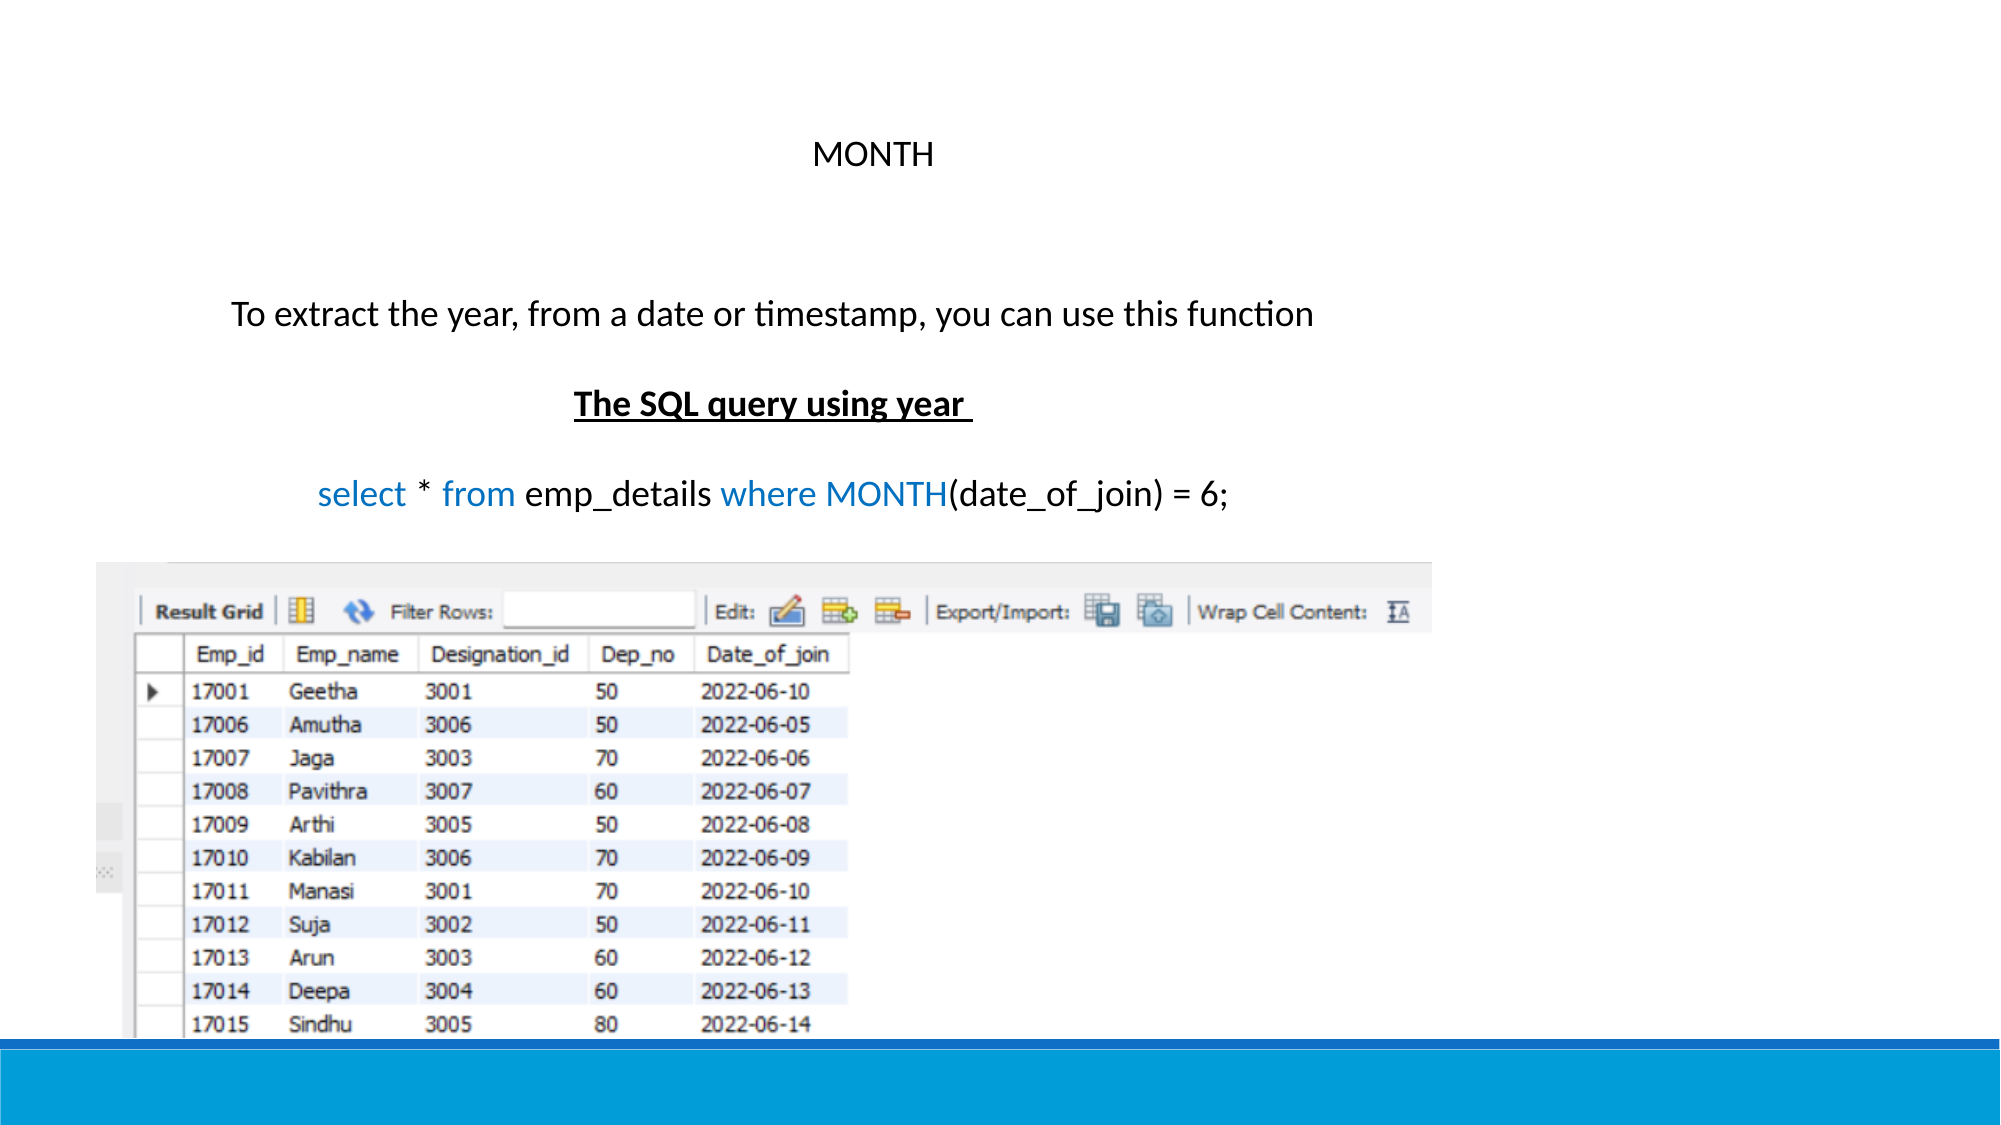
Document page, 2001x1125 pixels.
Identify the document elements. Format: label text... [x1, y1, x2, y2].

text_box To extract the year, from a date or timestamp, you can use this function The SQL query using year select * from emp_details where MONTH(date_of_join) = 6; [95, 216, 1451, 587]
text_box MONTH [112, 96, 1485, 207]
picture [96, 561, 1432, 1038]
